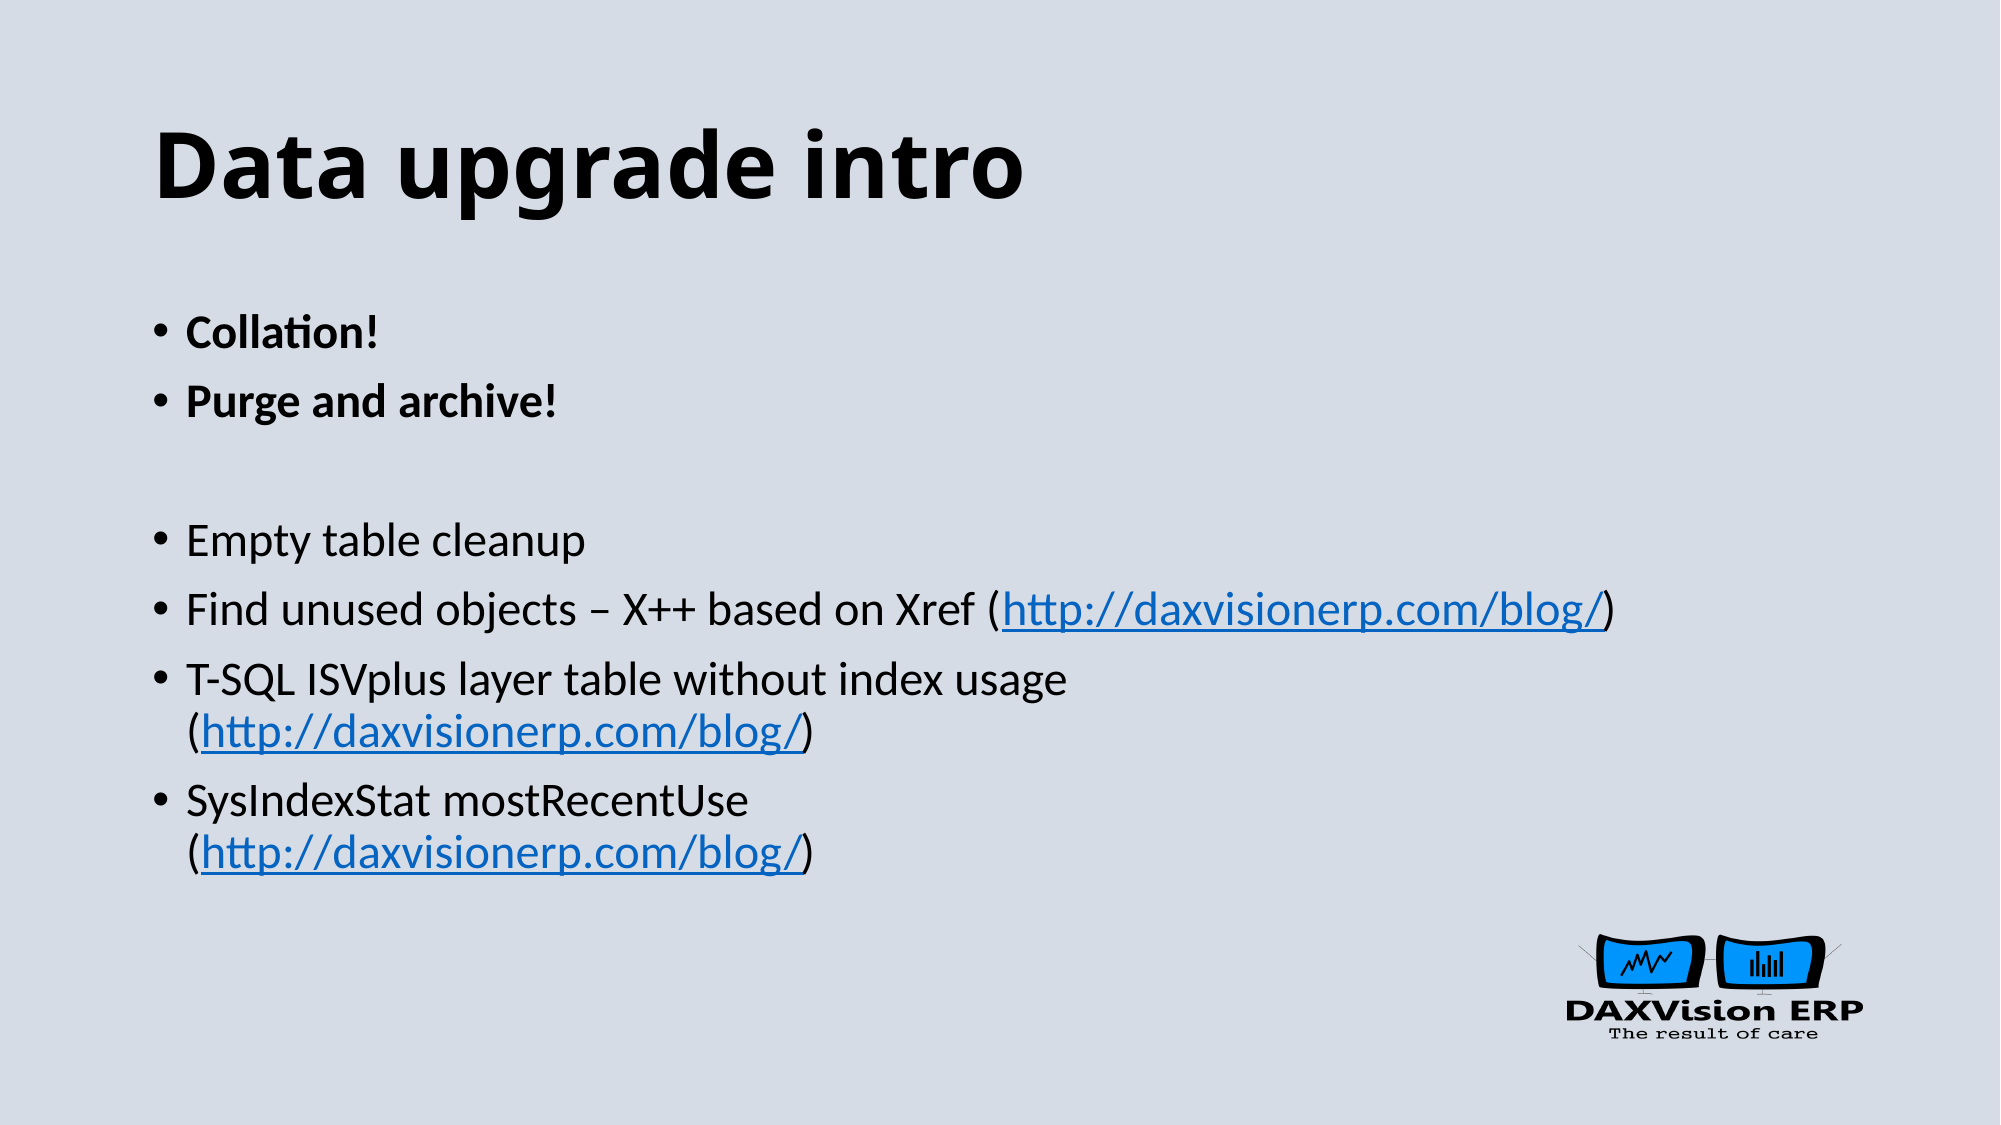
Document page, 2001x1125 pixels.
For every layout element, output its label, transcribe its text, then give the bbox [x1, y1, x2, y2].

title Data upgrade intro [137, 59, 1863, 278]
list Collation! Purge and archive! Empty table cleanup Find unused objects – X++ based on Xref (http://daxvisionerp.com/blog/) T-SQL ISVplus layer table without index usage (http://daxvisionerp.com/blog/) SysIndexStat mostRecentUse (http://daxvisionerp.com/blog/) [137, 299, 1863, 1014]
picture [1567, 1014, 1863, 1103]
